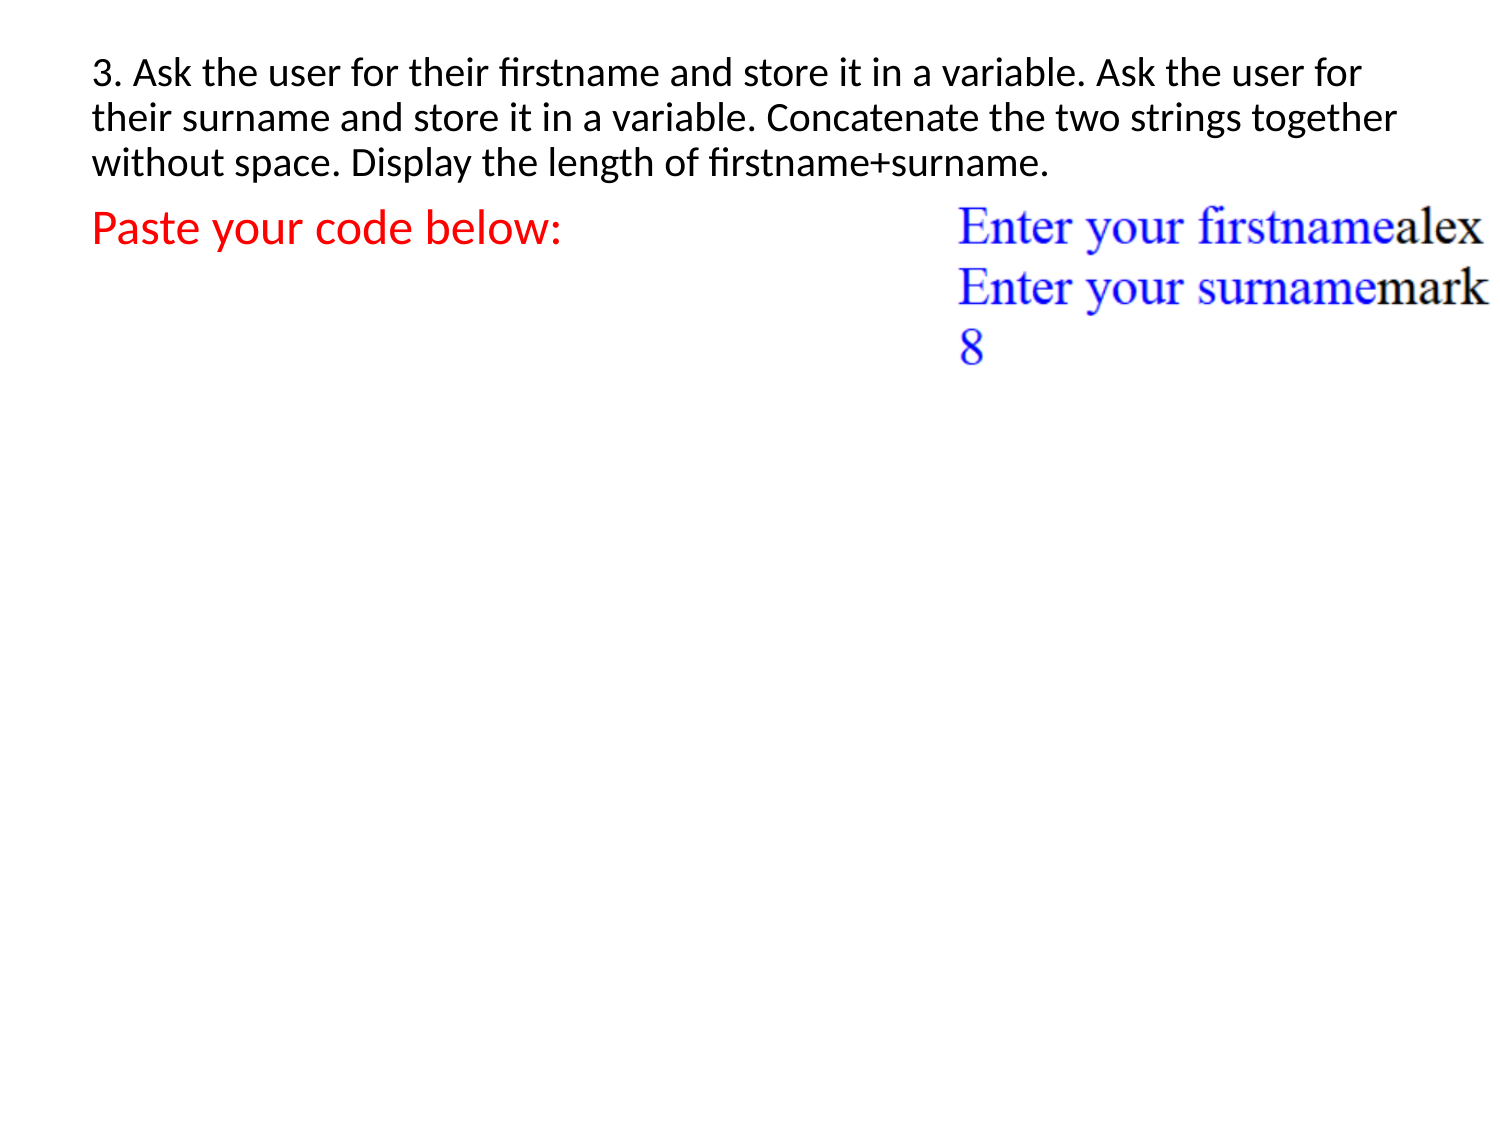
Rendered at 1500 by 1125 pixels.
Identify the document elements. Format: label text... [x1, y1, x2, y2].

picture [950, 196, 1495, 375]
list 3. Ask the user for their firstname and store it in a variable. Ask the user for their surname and store it in a variable. Concatenate the two strings together without space. Display the length of firstname+surname. Paste your code below: [76, 42, 1427, 786]
